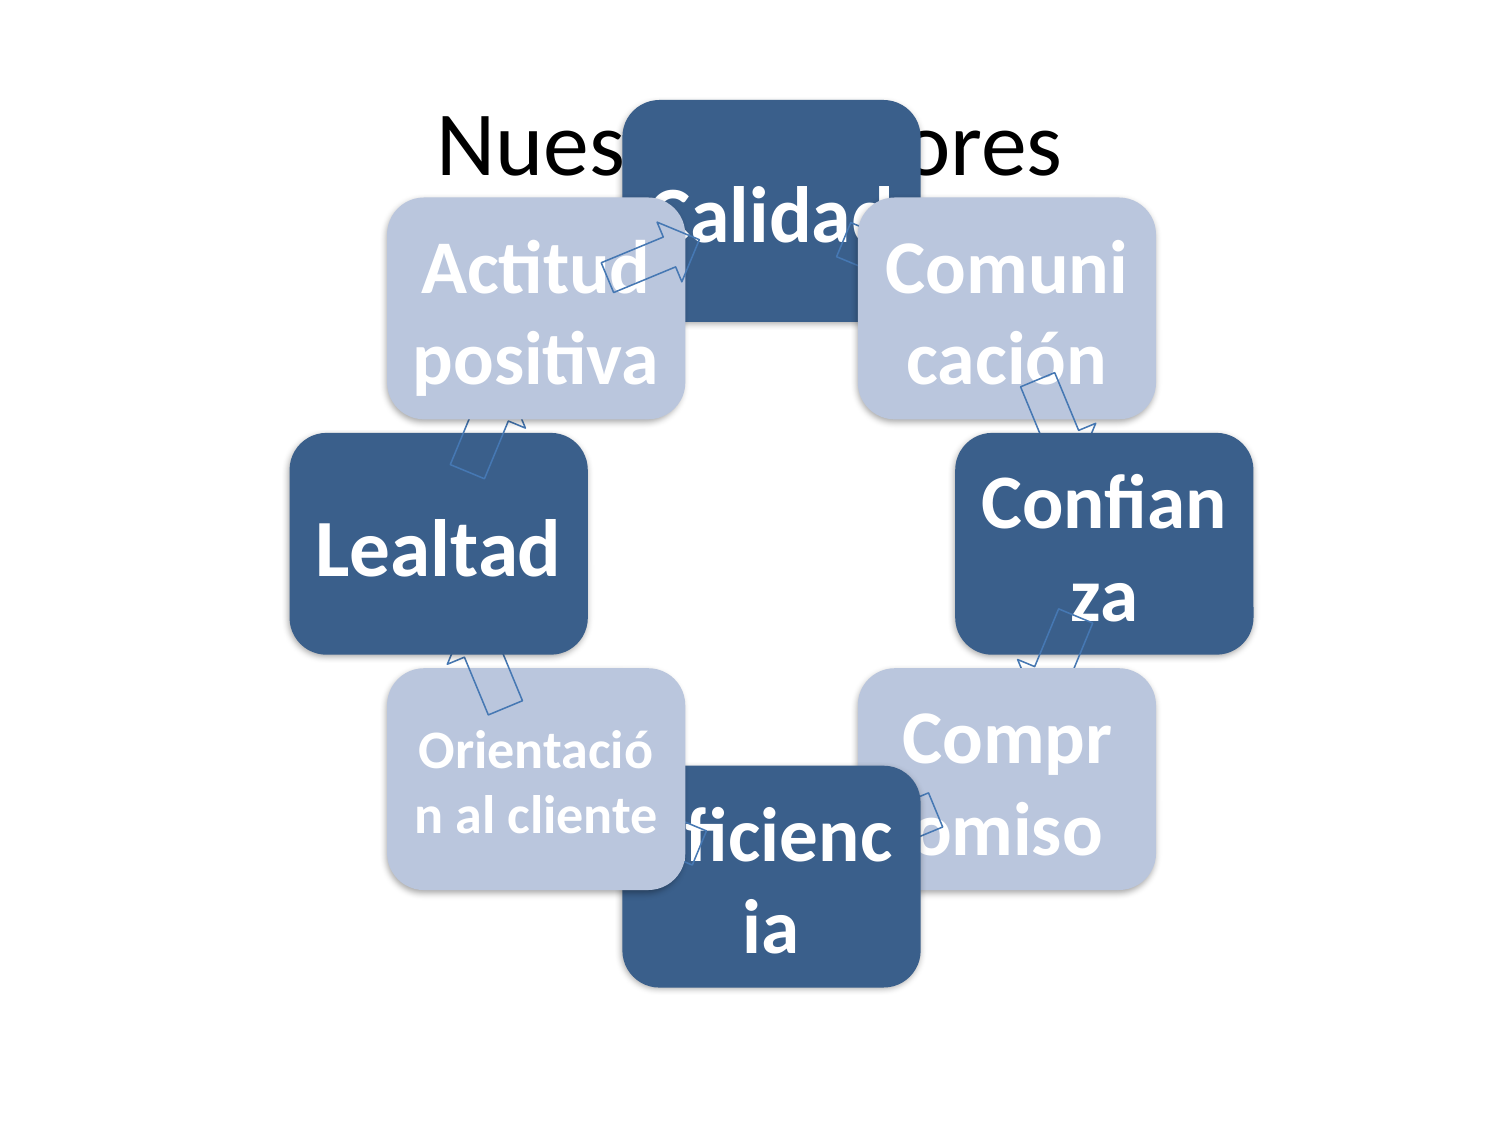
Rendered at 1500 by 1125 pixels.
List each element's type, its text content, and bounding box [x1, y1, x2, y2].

title Nuestros Valores [75, 45, 1425, 233]
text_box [174, 99, 1369, 988]
